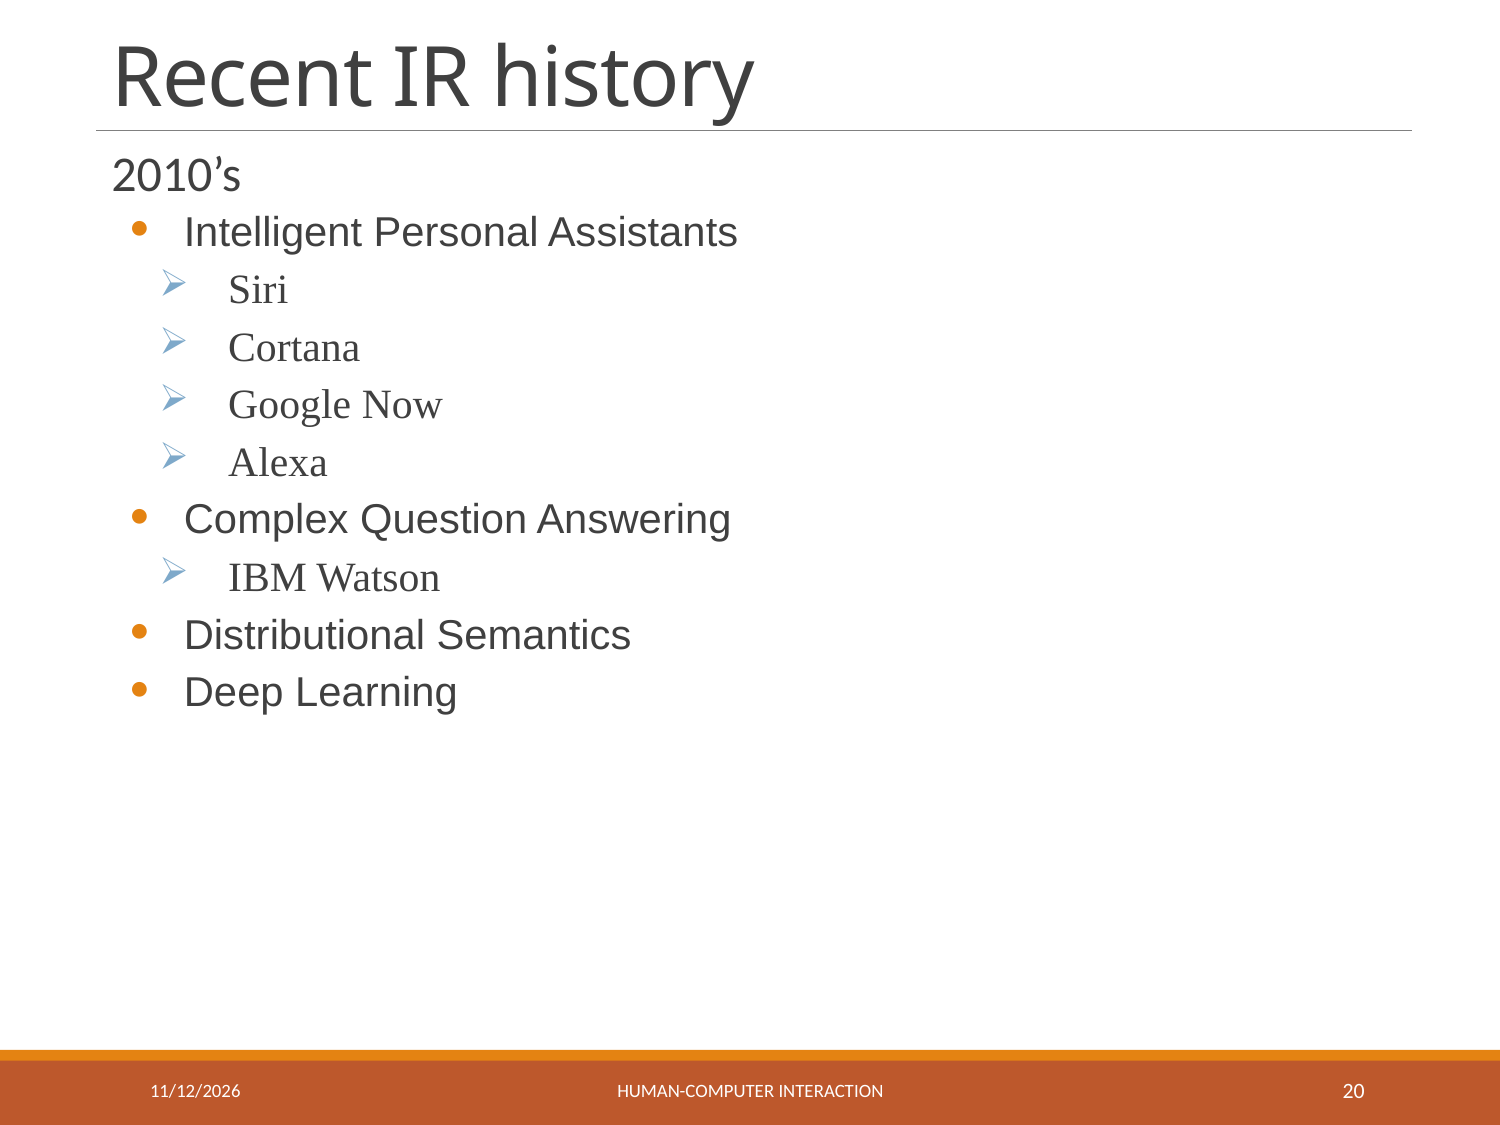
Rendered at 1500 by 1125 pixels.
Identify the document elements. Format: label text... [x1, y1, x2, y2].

slide_number 20 [1218, 1059, 1380, 1120]
list 2010’s Intelligent Personal Assistants Siri Cortana Google Now Alexa Complex Question Answering IBM Watson Distributional Semantics Deep Learning [96, 140, 1413, 1034]
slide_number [135, 1059, 440, 1120]
footer Human-computer interaction [453, 1059, 1047, 1120]
title Recent IR history [96, 19, 1413, 131]
